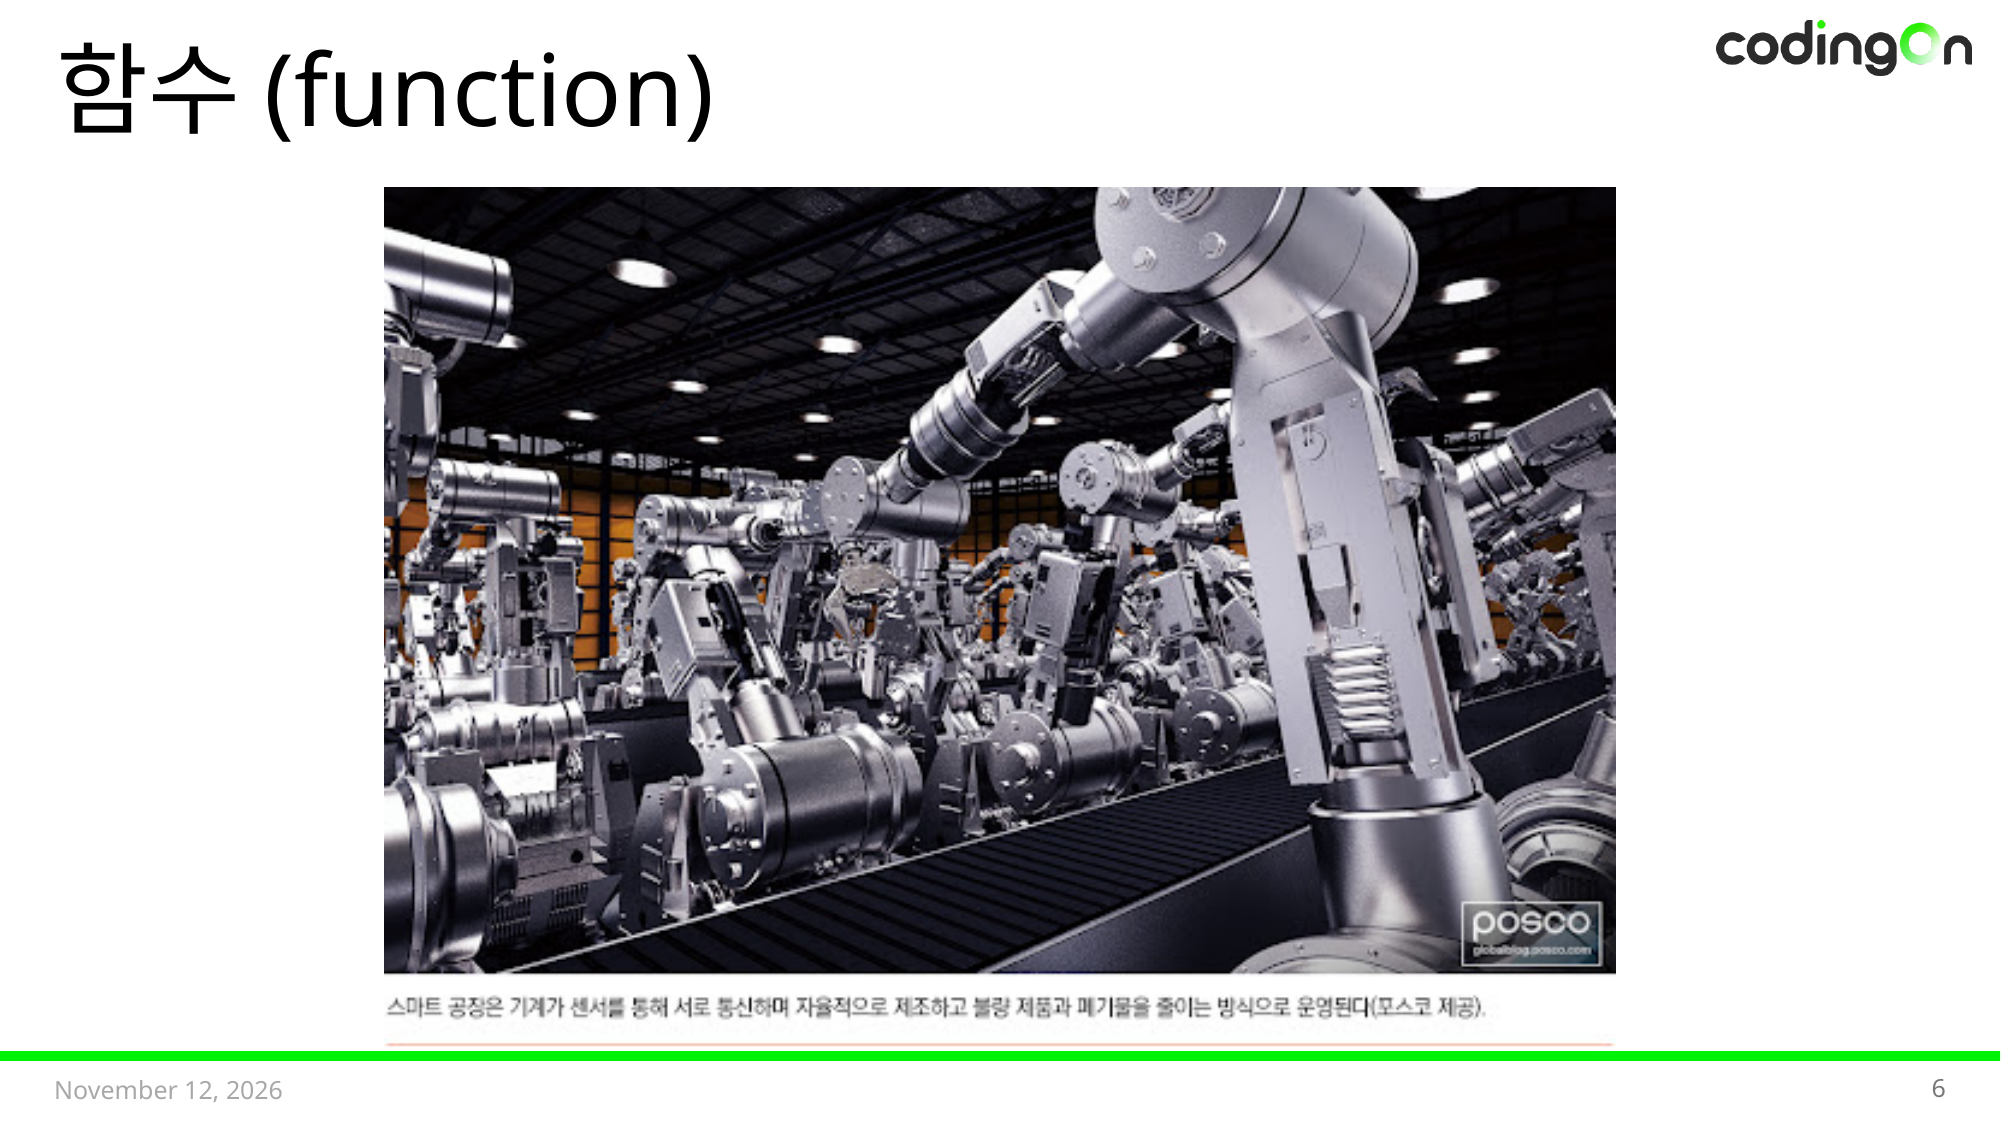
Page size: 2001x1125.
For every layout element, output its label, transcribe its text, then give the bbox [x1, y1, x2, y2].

title 함수(function) [41, 0, 1767, 188]
slide_number 2025년 7월 [39, 1061, 490, 1122]
picture [1767, 20, 1972, 76]
picture [384, 187, 1616, 1049]
slide_number 6 [1510, 1059, 1961, 1120]
